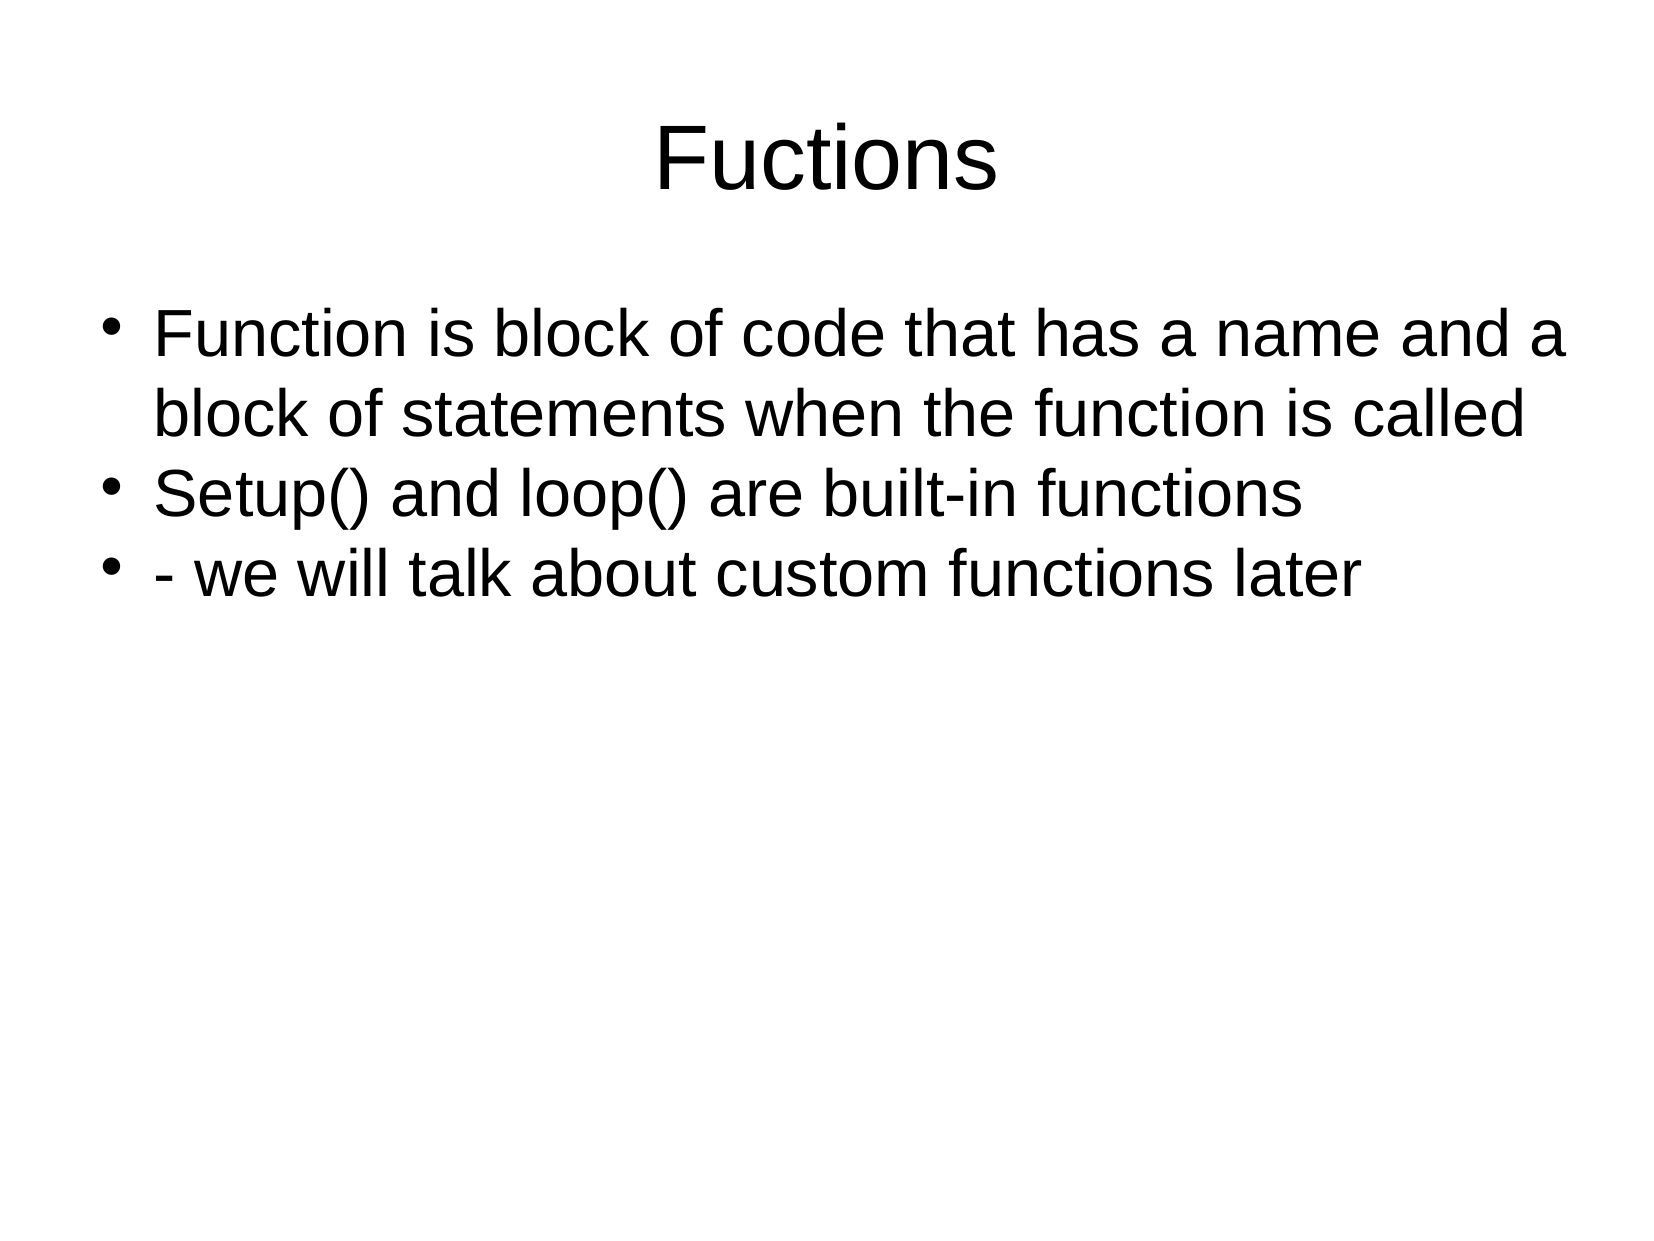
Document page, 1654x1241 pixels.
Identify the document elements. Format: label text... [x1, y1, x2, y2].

text_box Function is block of code that has a name and a block of statements when the function is called Setup() and loop() are built-in functions - we will talk about custom functions later [82, 290, 1571, 1010]
text_box Fuctions [82, 49, 1571, 257]
